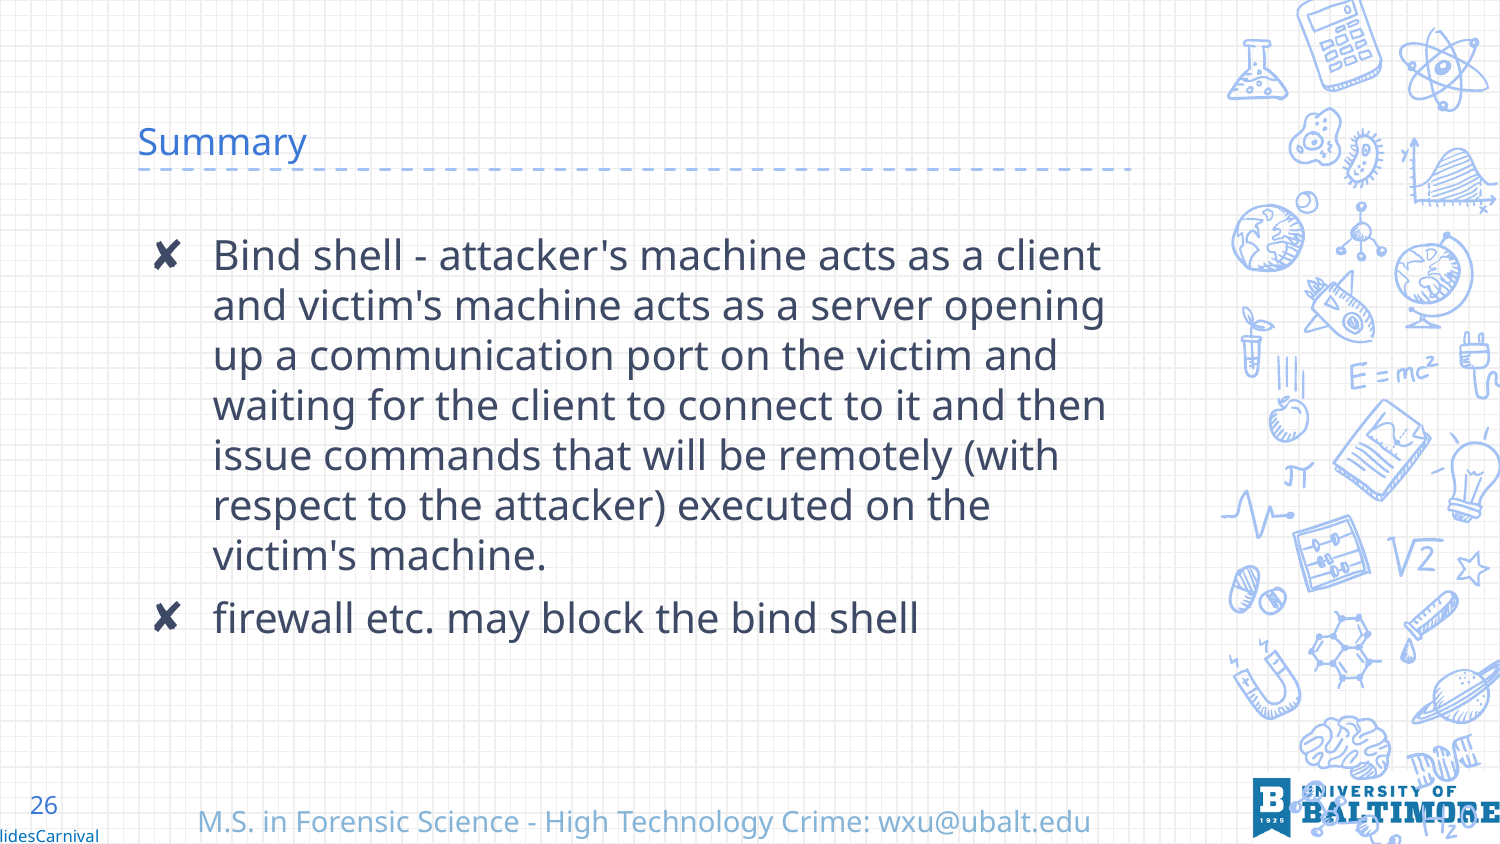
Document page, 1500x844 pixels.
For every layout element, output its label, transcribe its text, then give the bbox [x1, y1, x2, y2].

picture [1316, 786, 1321, 797]
slide_number 26 [14, 774, 105, 840]
picture [1253, 771, 1500, 844]
title Summary [122, 36, 1130, 178]
list Bind shell - attacker's machine acts as a client and victim's machine acts as a server opening up a communication port on the victim and waiting for the client to connect to it and then issue commands that will be remotely (with respect to the attacker) executed on the victim's machine. firewall etc. may block the bind shell [122, 213, 1130, 806]
picture [1327, 813, 1336, 822]
picture [1365, 817, 1376, 833]
